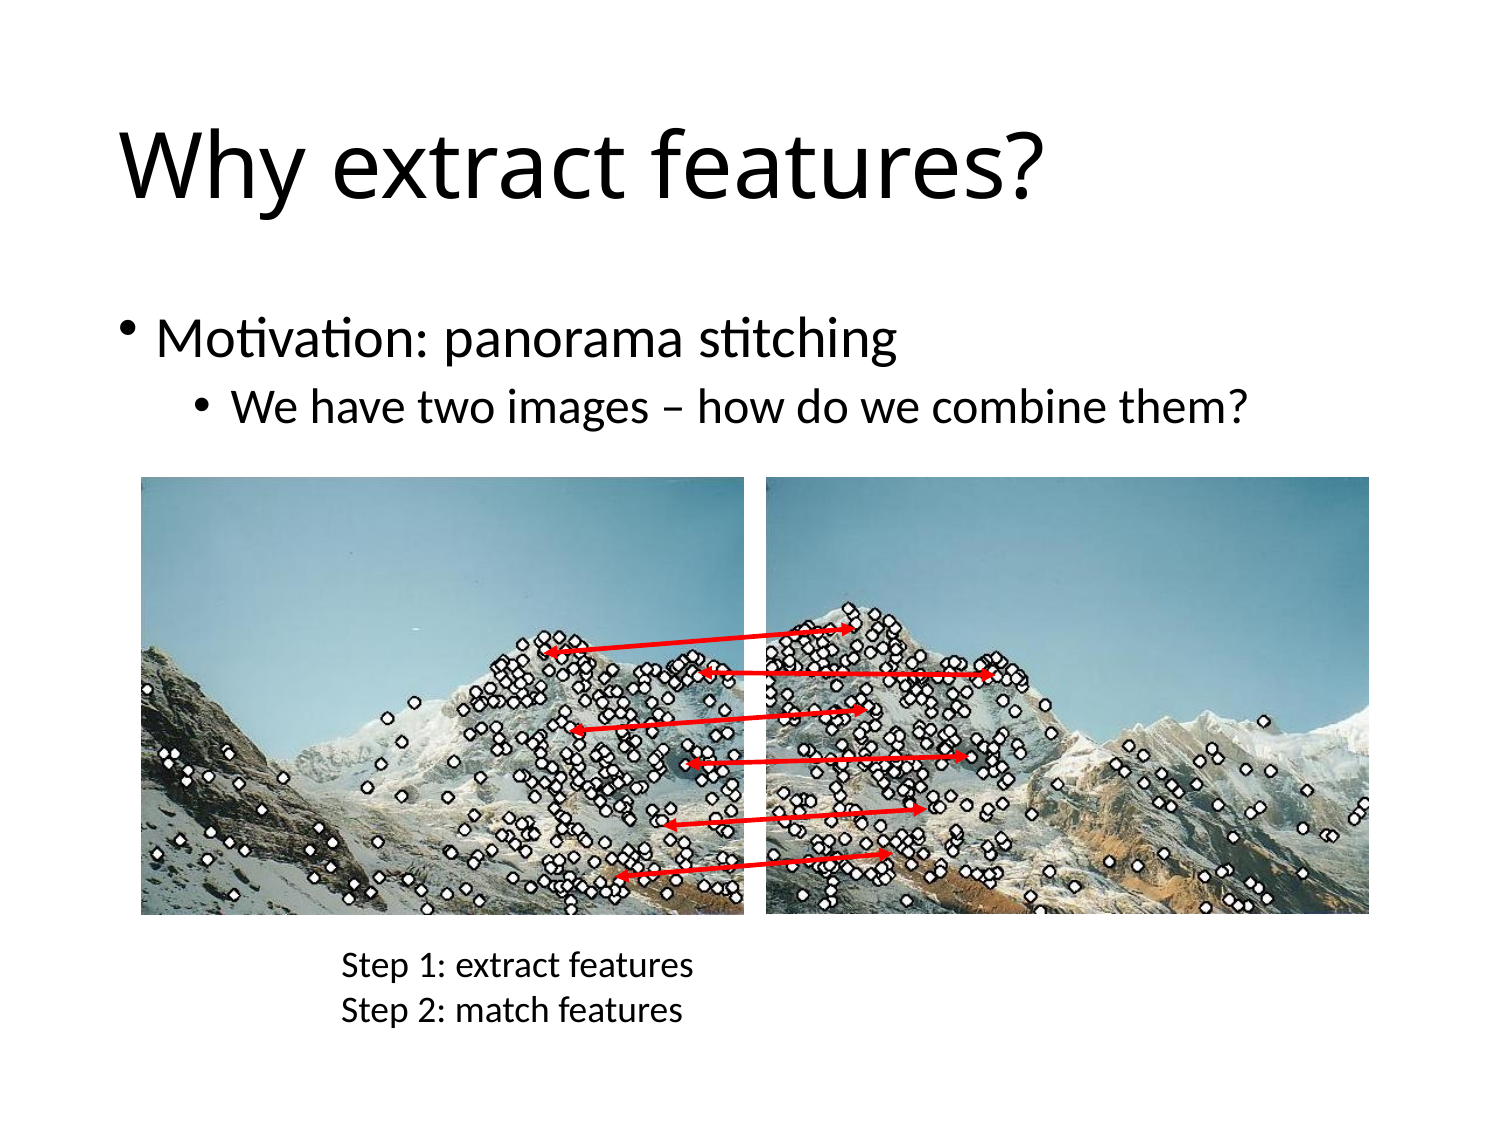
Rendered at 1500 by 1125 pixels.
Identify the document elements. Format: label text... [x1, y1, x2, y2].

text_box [543, 628, 996, 877]
list Motivation: panorama stitching We have two images – how do we combine them? [103, 299, 1397, 1014]
text_box Step 2: match features [326, 977, 699, 1038]
title Why extract features? [103, 59, 1397, 278]
picture [141, 477, 745, 915]
picture [766, 477, 1369, 914]
text_box Step 1: extract features [326, 932, 710, 993]
